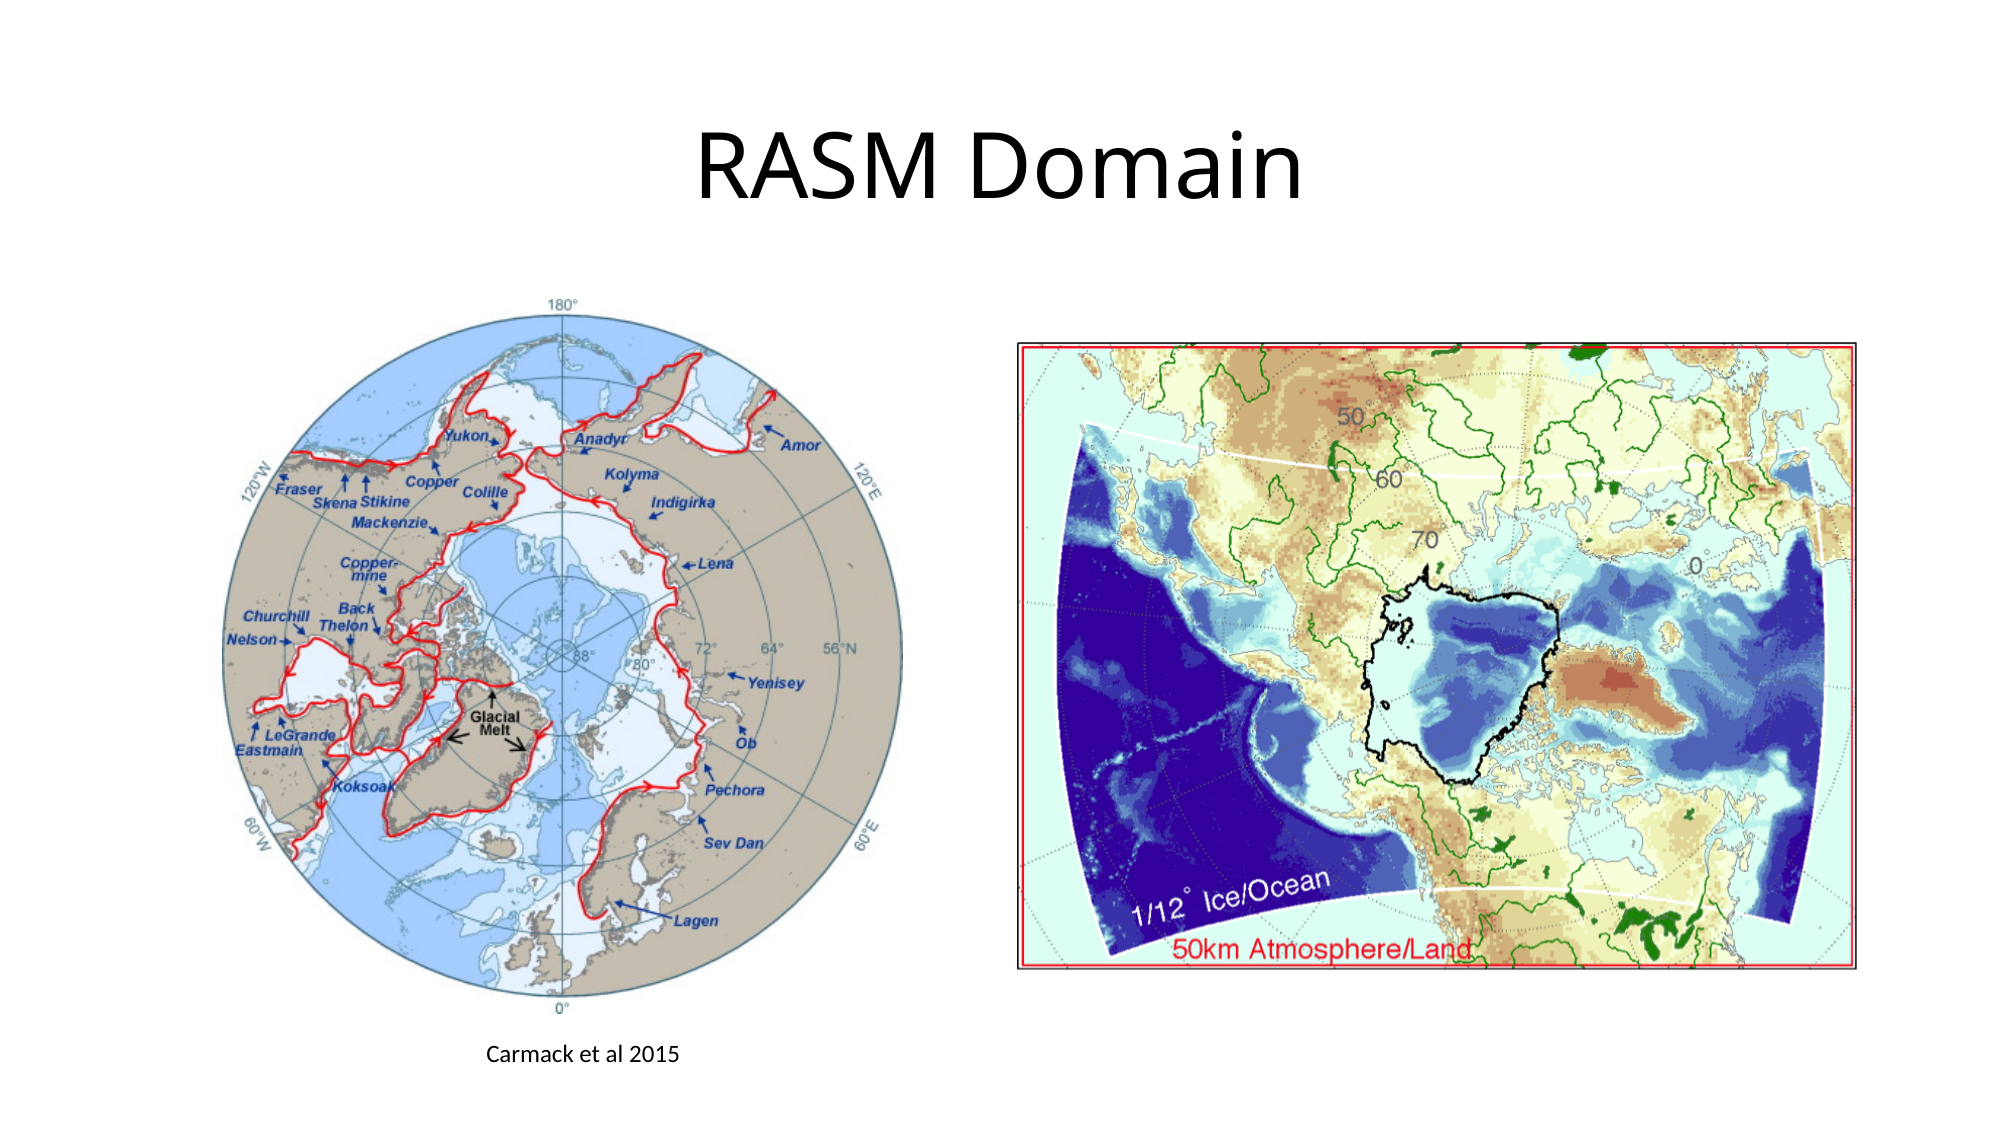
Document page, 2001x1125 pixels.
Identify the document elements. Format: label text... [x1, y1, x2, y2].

text_box Carmack et al 2015 [333, 1030, 834, 1075]
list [222, 299, 903, 1014]
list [1012, 336, 1863, 977]
title RASM Domain [137, 59, 1863, 278]
